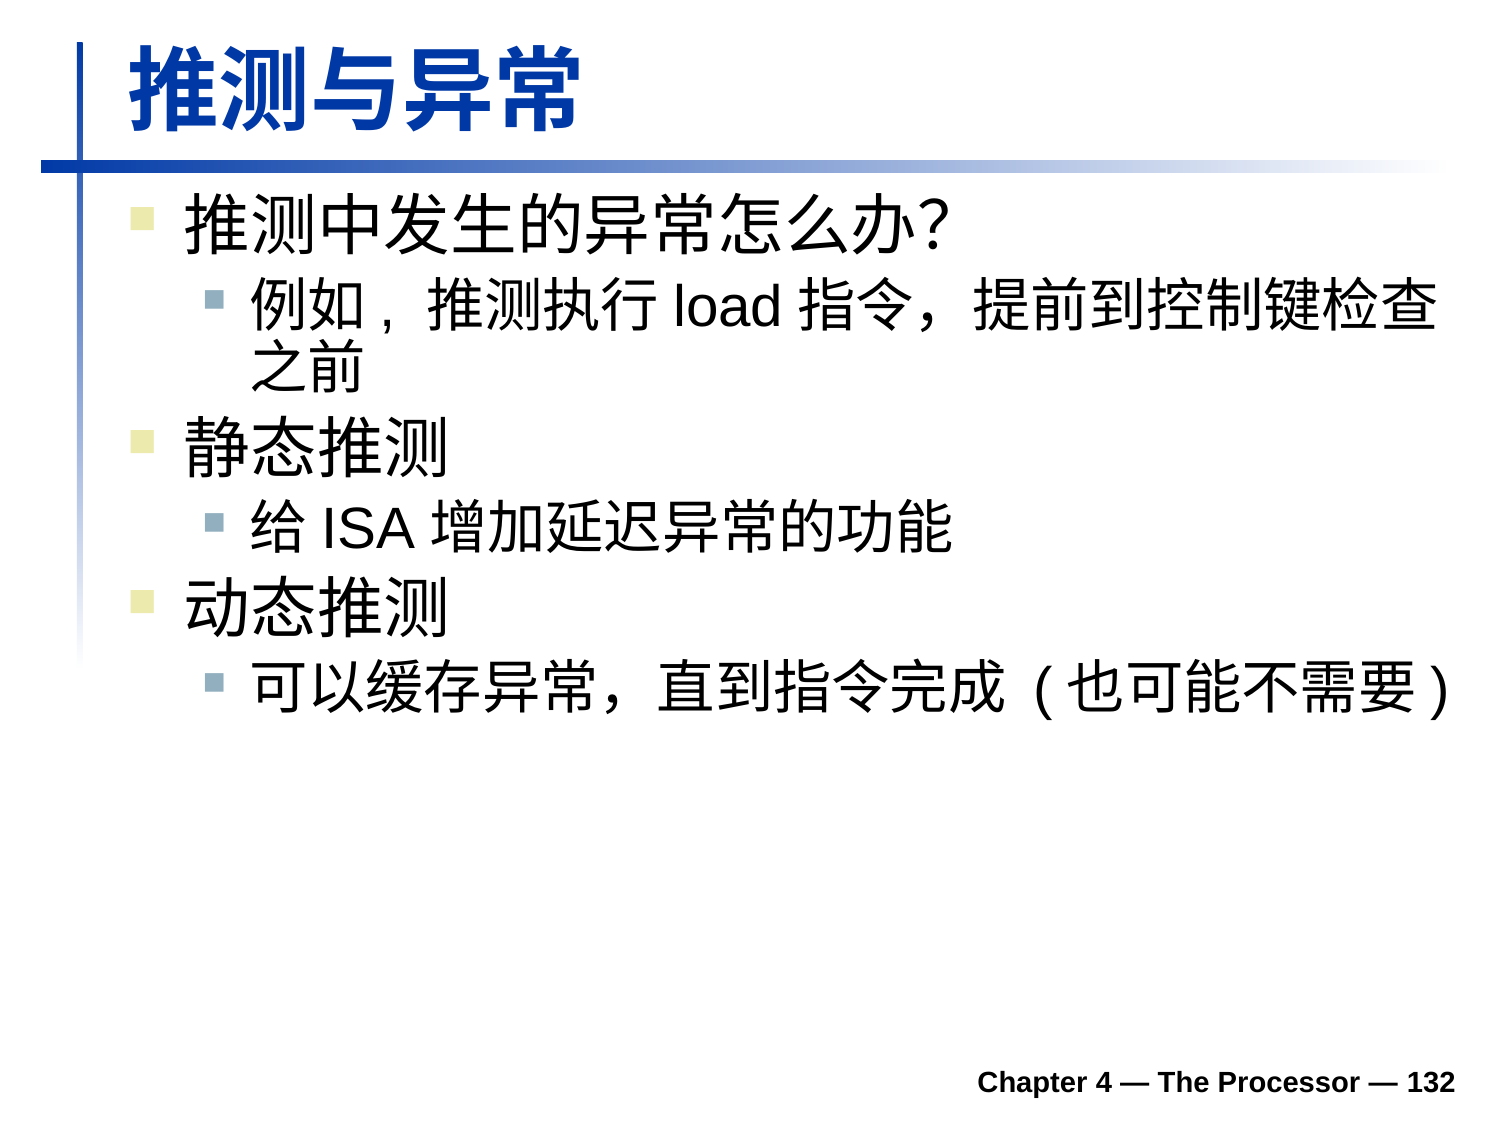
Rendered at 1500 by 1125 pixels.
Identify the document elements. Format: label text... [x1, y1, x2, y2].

title 推测与异常 [112, 23, 1468, 149]
list 推测中发生的异常怎么办？ 例如, 推测执行load指令，提前到控制键检查之前 静态推测 给ISA增加延迟异常的功能 动态推测 可以缓存异常，直到指令完成 (也可能不需要) [112, 184, 1469, 1024]
footer Chapter 4 — The Processor — 132 [277, 1046, 1471, 1106]
